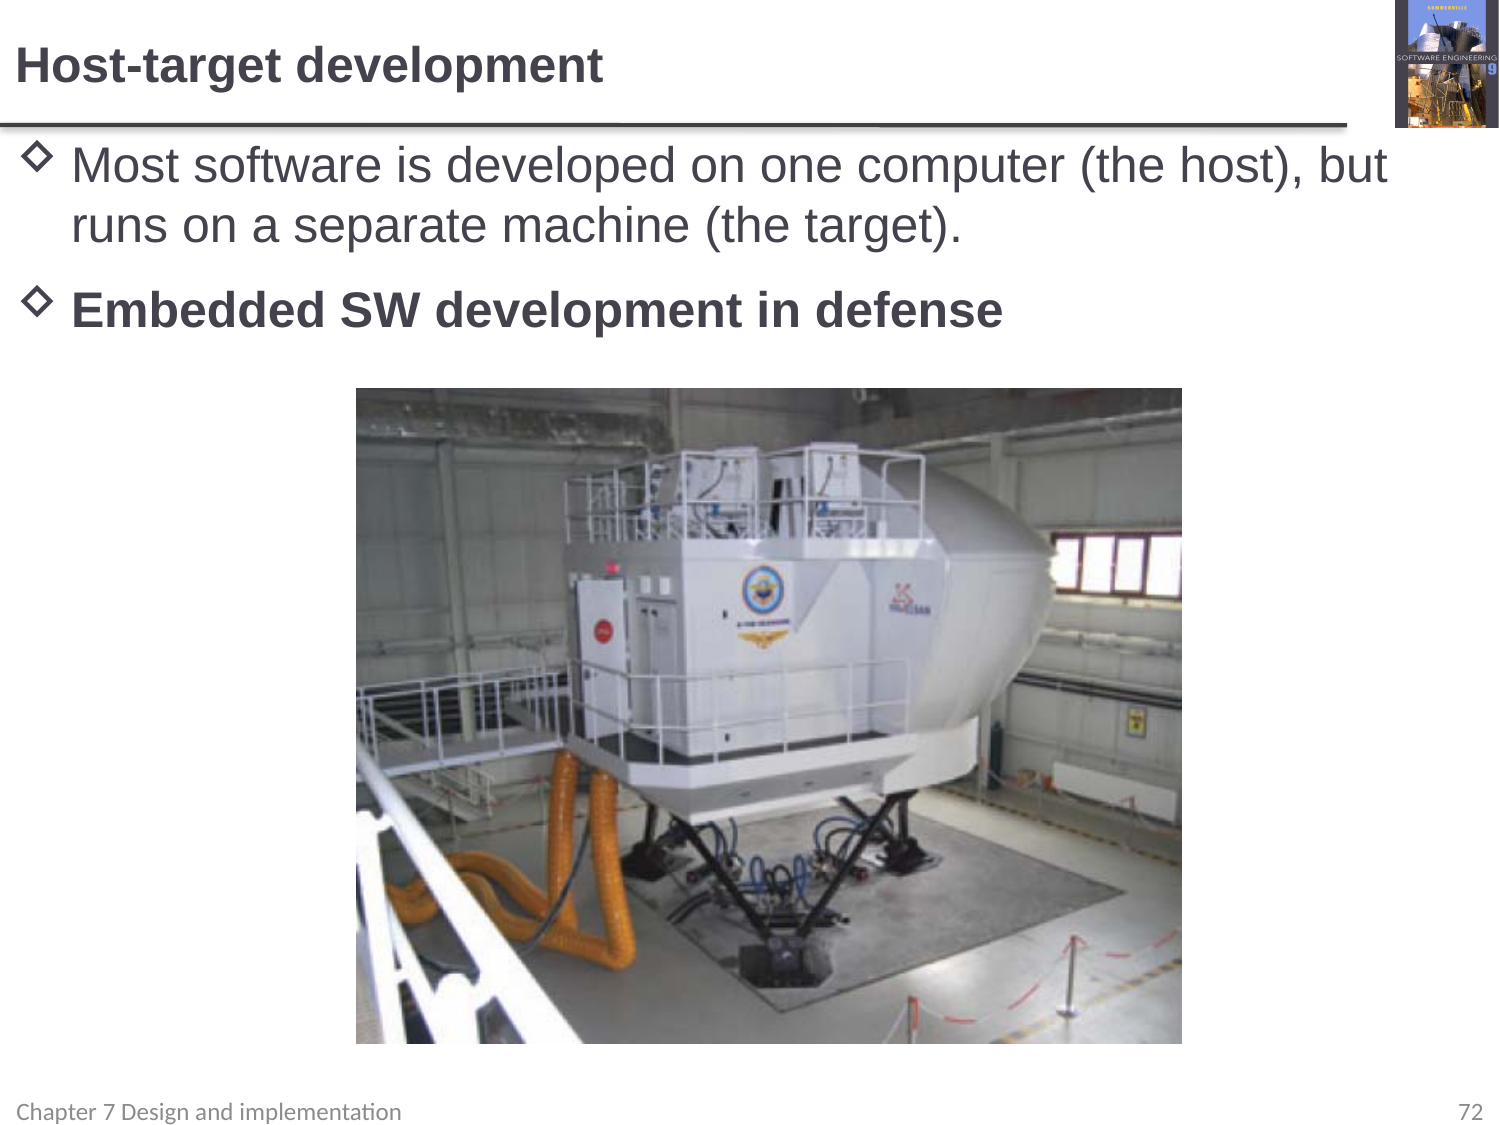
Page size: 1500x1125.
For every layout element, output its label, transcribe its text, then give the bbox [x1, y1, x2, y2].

title Host-target development [0, 0, 1397, 125]
list Most software is developed on one computer (the host), but runs on a separate machine (the target). Embedded SW development in defense [0, 125, 1457, 1017]
footer Chapter 7 Design and implementation [1, 1095, 477, 1125]
picture [356, 388, 1182, 1045]
picture [1397, 0, 1499, 128]
slide_number 72 [1148, 1095, 1499, 1125]
